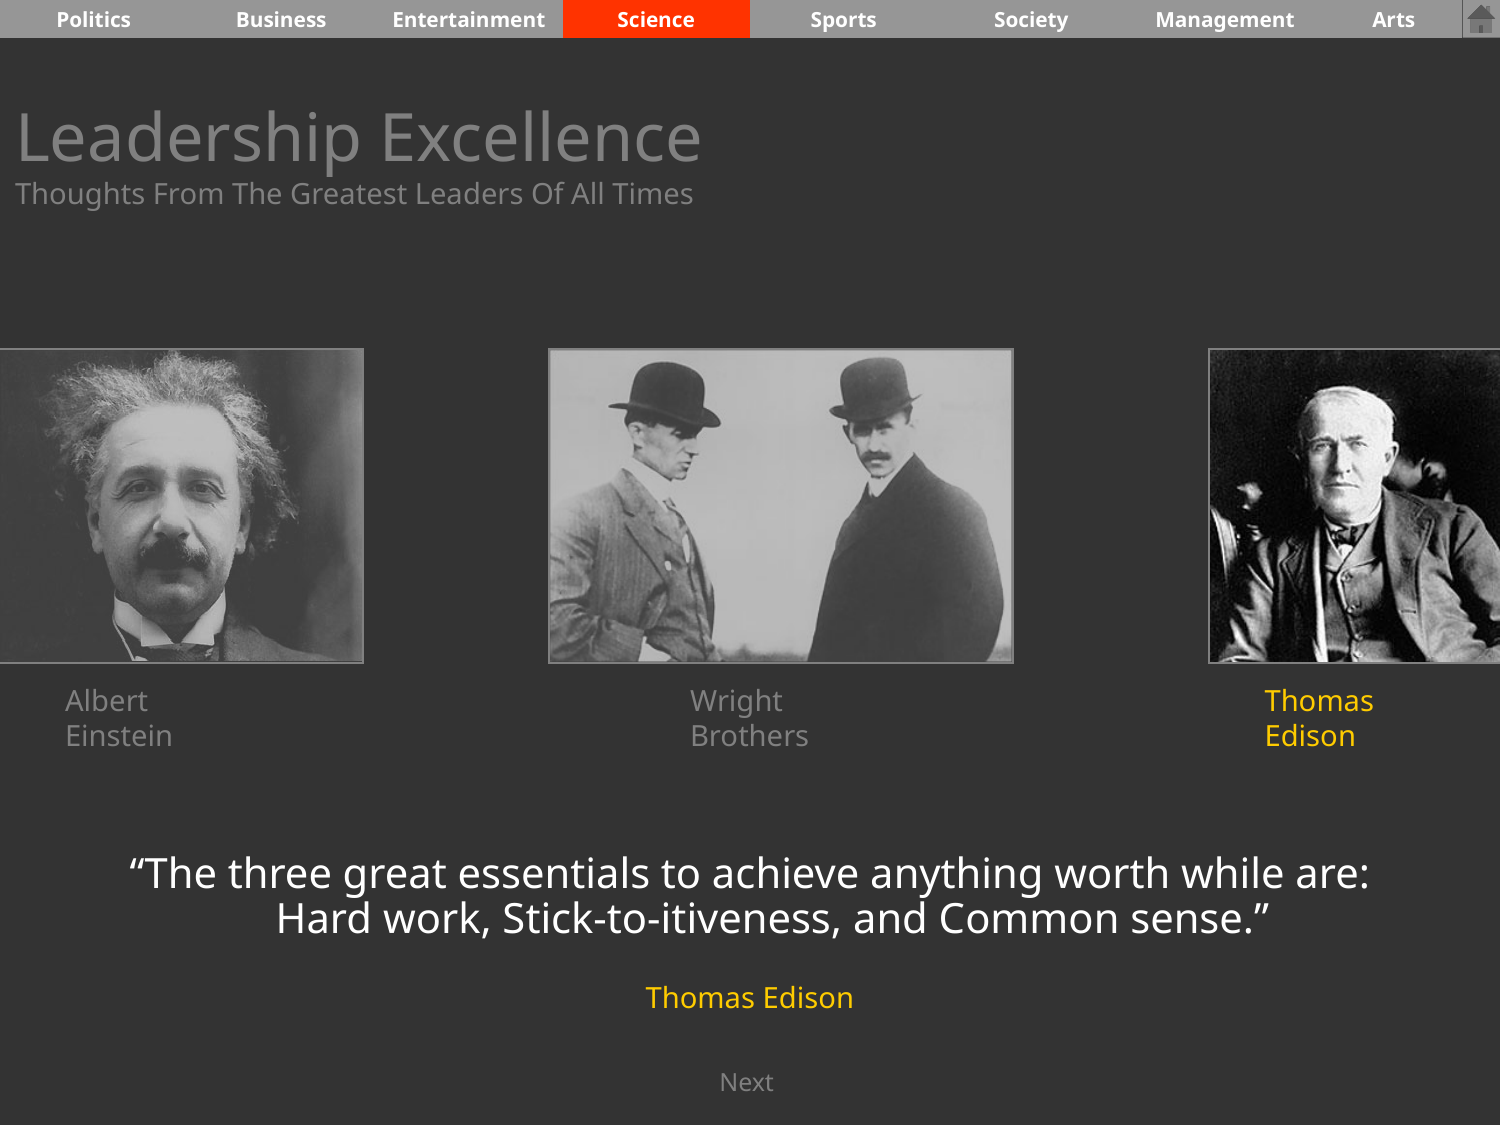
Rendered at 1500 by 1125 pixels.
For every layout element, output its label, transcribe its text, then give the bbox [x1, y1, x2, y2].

text_box Sports [750, 0, 937, 38]
text_box Politics [0, 0, 187, 38]
picture [549, 349, 1013, 663]
text_box Arts [1324, 0, 1462, 38]
list “The three great essentials to achieve anything worth while are: Hard work, Stick-to-itiveness, and Common sense.” Thomas Edison [112, 800, 1388, 1000]
text_box [1462, 0, 1500, 38]
text_box Thomas Edison [1249, 675, 1475, 725]
text_box Albert Einstein [50, 675, 266, 725]
text_box Business [187, 0, 375, 38]
text_box Science [562, 0, 750, 38]
text_box Wright Brothers [674, 675, 908, 725]
text_box Next [699, 1062, 800, 1101]
text_box Entertainment [375, 0, 562, 38]
text_box Leadership Excellence Thoughts From The Greatest Leaders Of All Times [0, 87, 1025, 218]
text_box Society [937, 0, 1125, 38]
text_box Management [1125, 0, 1324, 38]
picture [0, 349, 363, 663]
picture [1209, 349, 1500, 663]
